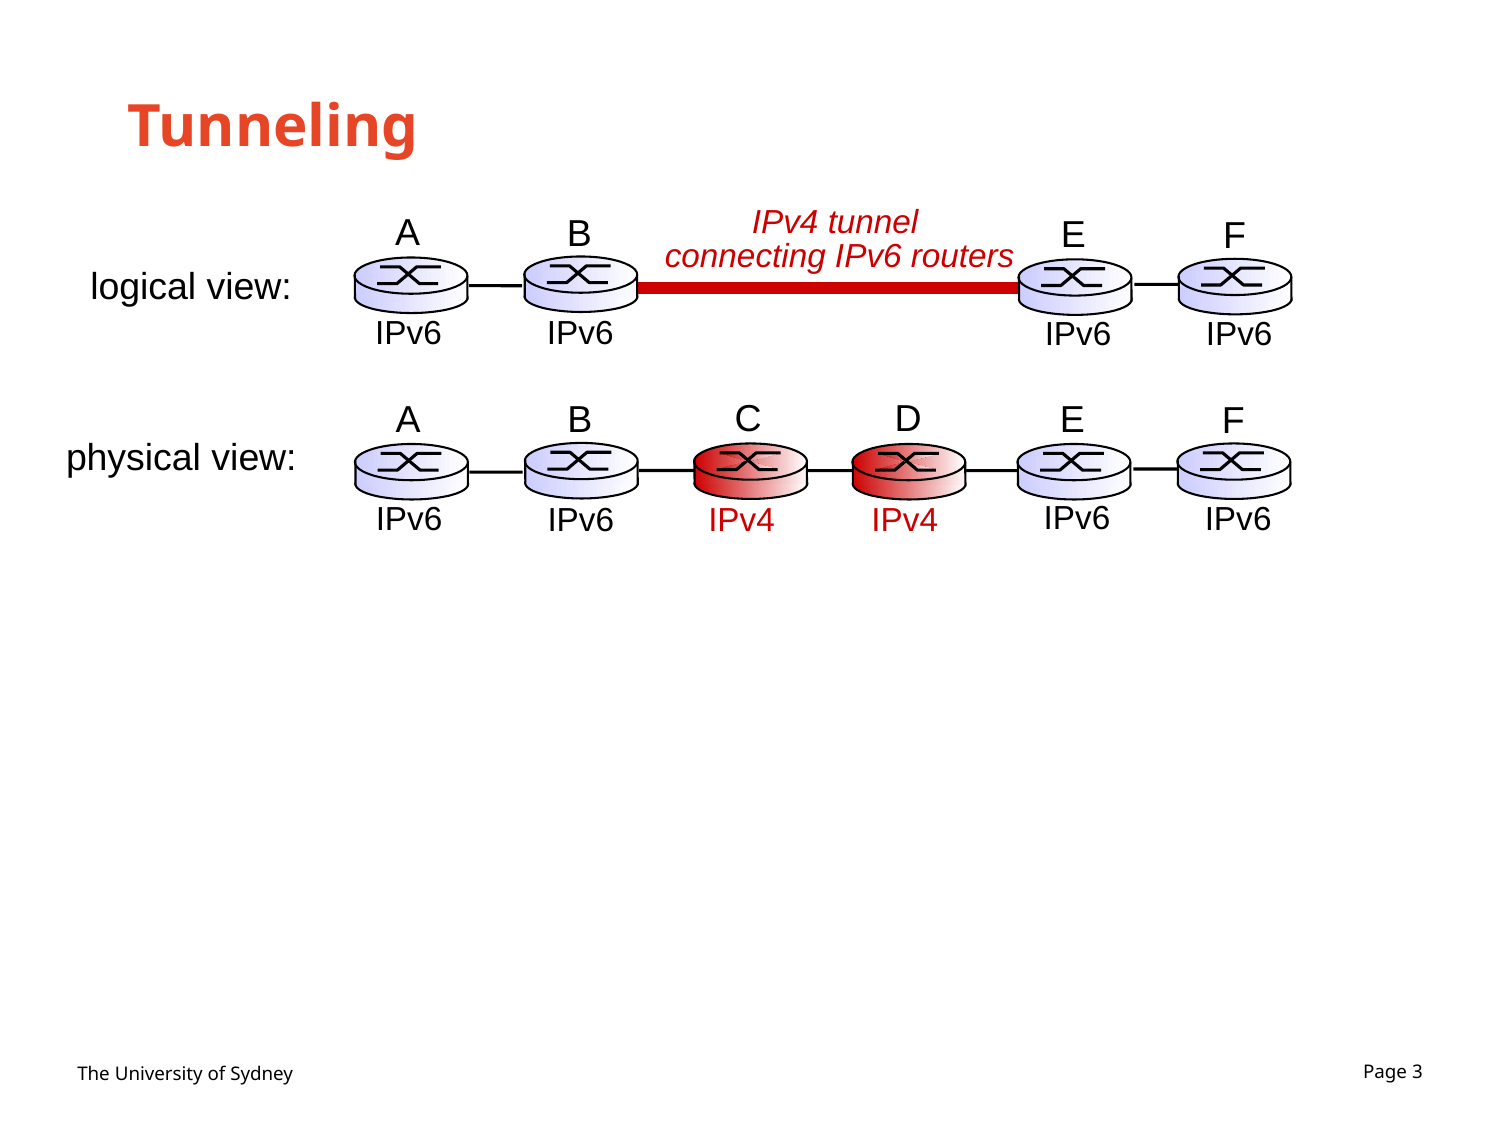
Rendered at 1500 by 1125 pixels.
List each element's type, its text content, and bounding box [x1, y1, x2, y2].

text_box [1017, 387, 1292, 545]
text_box IPv4 [856, 508, 954, 546]
text_box C [719, 386, 777, 441]
title Tunneling [112, 92, 1388, 154]
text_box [852, 443, 967, 500]
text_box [354, 386, 639, 546]
text_box IPv4 [693, 508, 791, 546]
text_box physical view: [51, 425, 312, 486]
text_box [74, 199, 1293, 361]
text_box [693, 443, 809, 500]
text_box D [879, 386, 937, 442]
